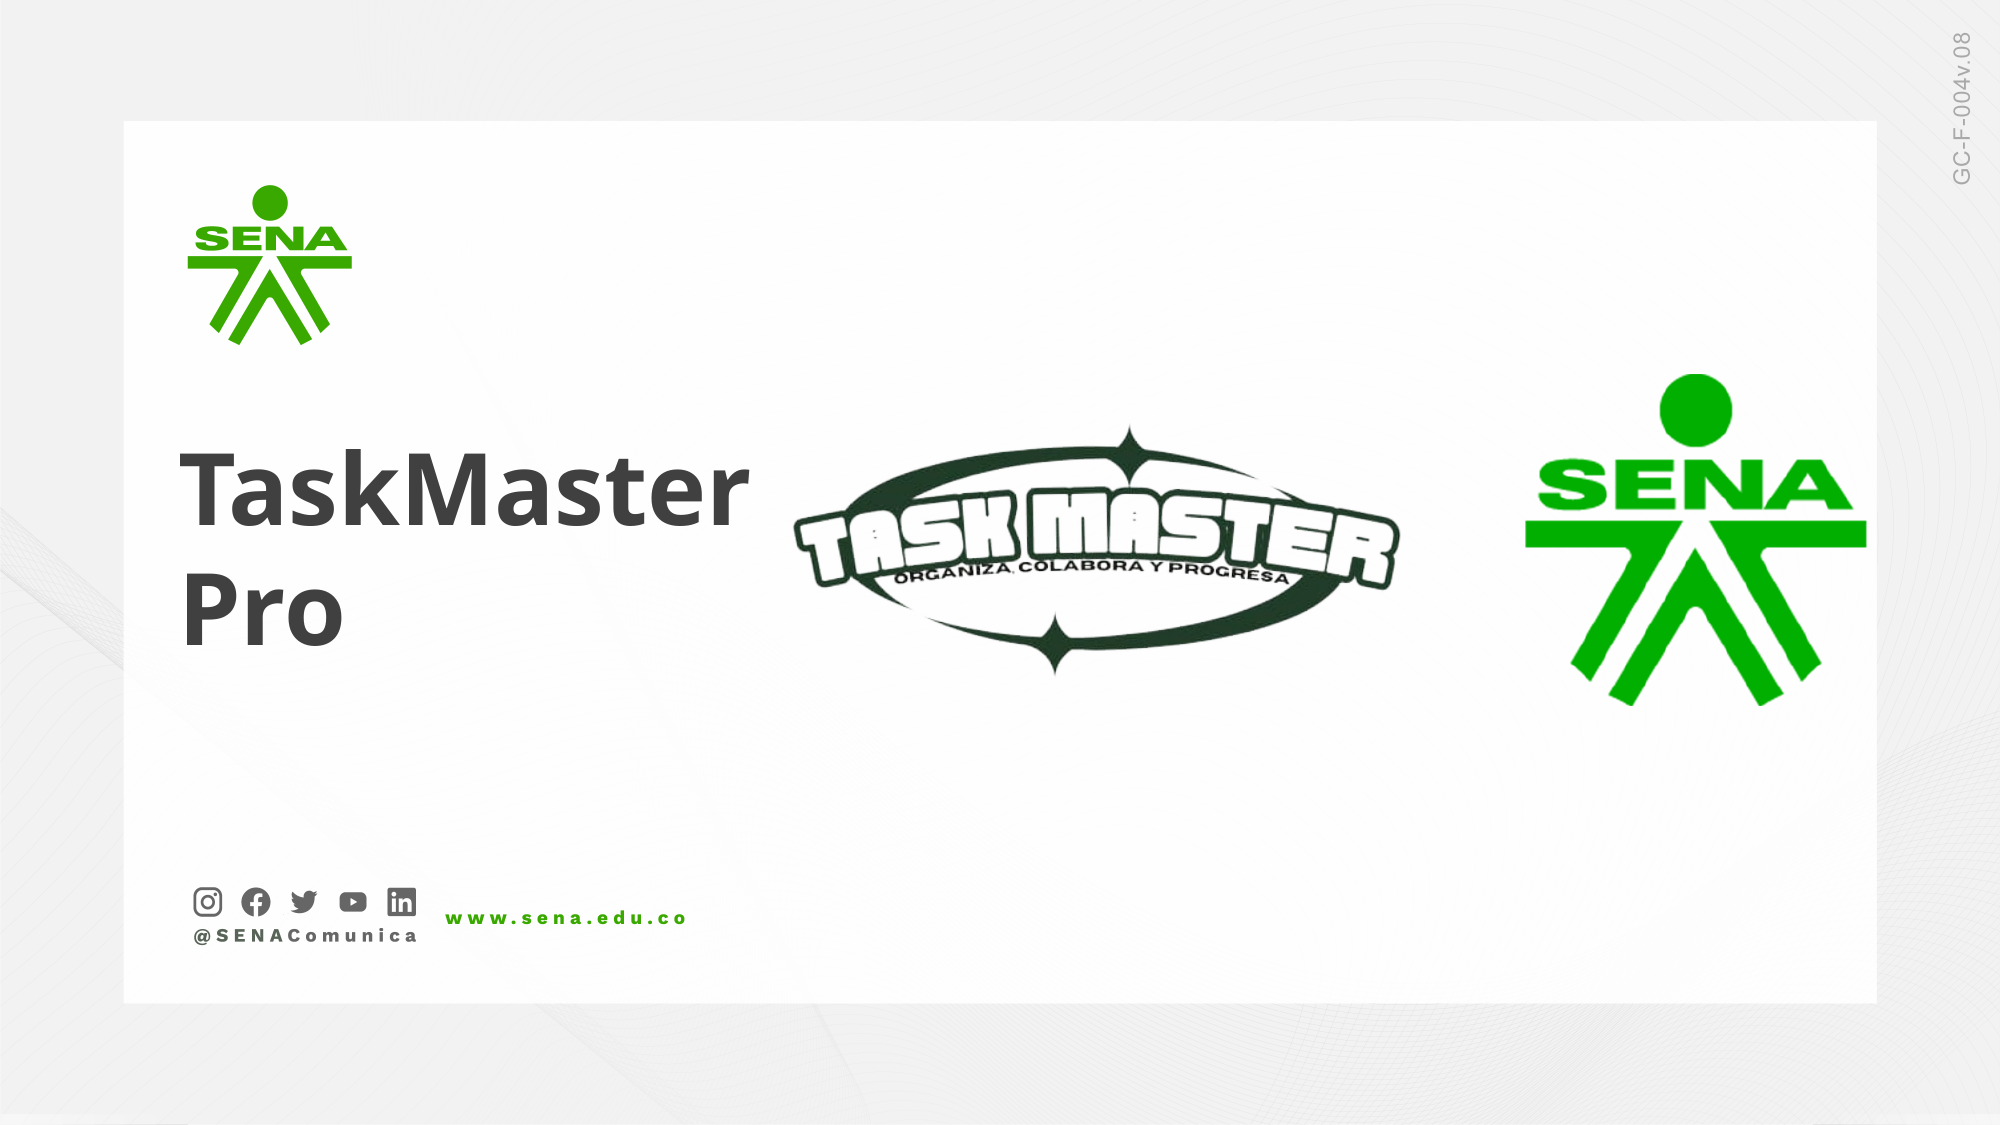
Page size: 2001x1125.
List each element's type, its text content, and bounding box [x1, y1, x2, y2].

text_box TaskMaster Pro [163, 418, 765, 674]
picture [0, 0, 2000, 1125]
